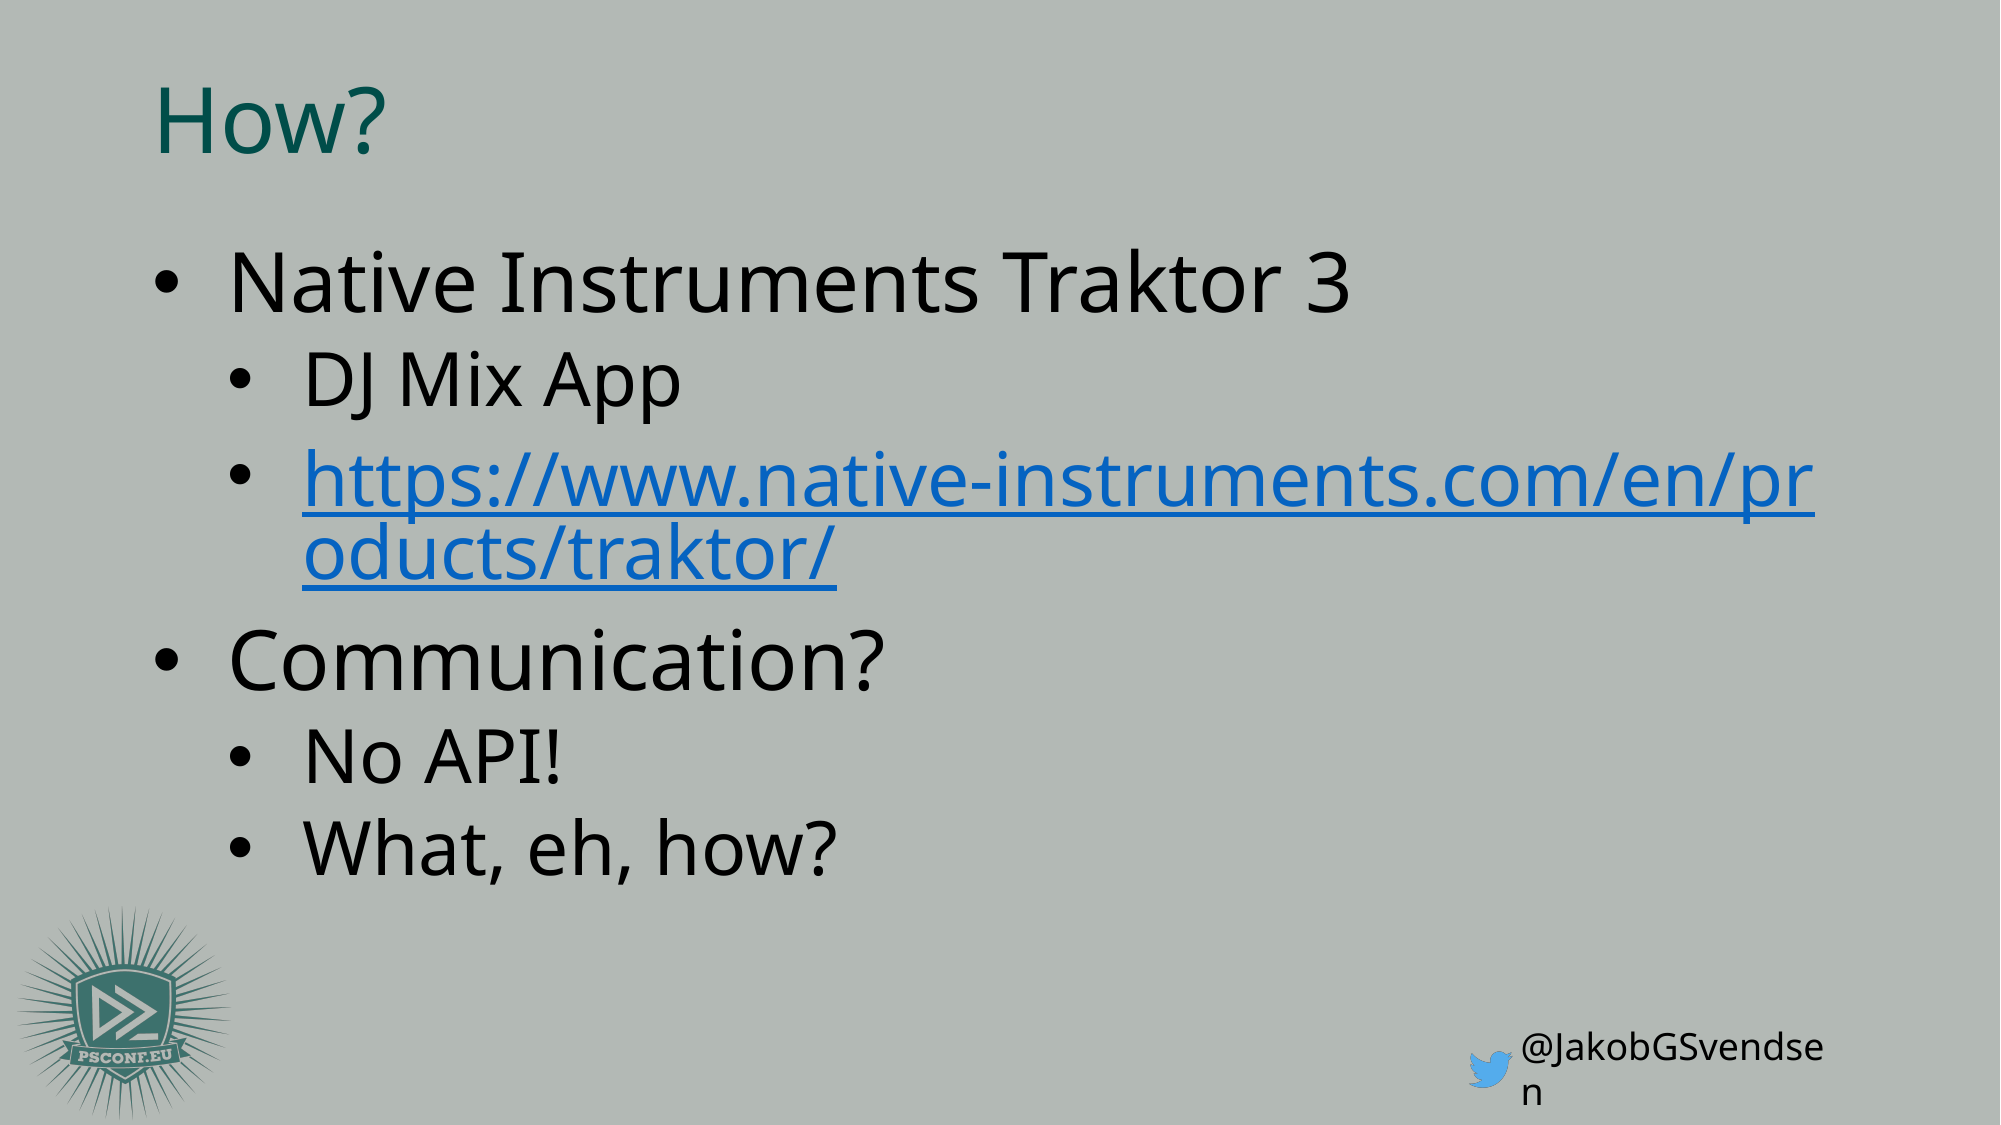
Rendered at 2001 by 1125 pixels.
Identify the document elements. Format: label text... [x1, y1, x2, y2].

list Native Instruments Traktor 3 DJ Mix App https://www.native-instruments.com/en/products/traktor/ Communication? No API! What, eh, how? [137, 233, 1863, 1014]
picture [1458, 1037, 1523, 1103]
footer @JakobGSvendsen [1505, 1037, 1863, 1098]
title How? [137, 59, 1863, 188]
